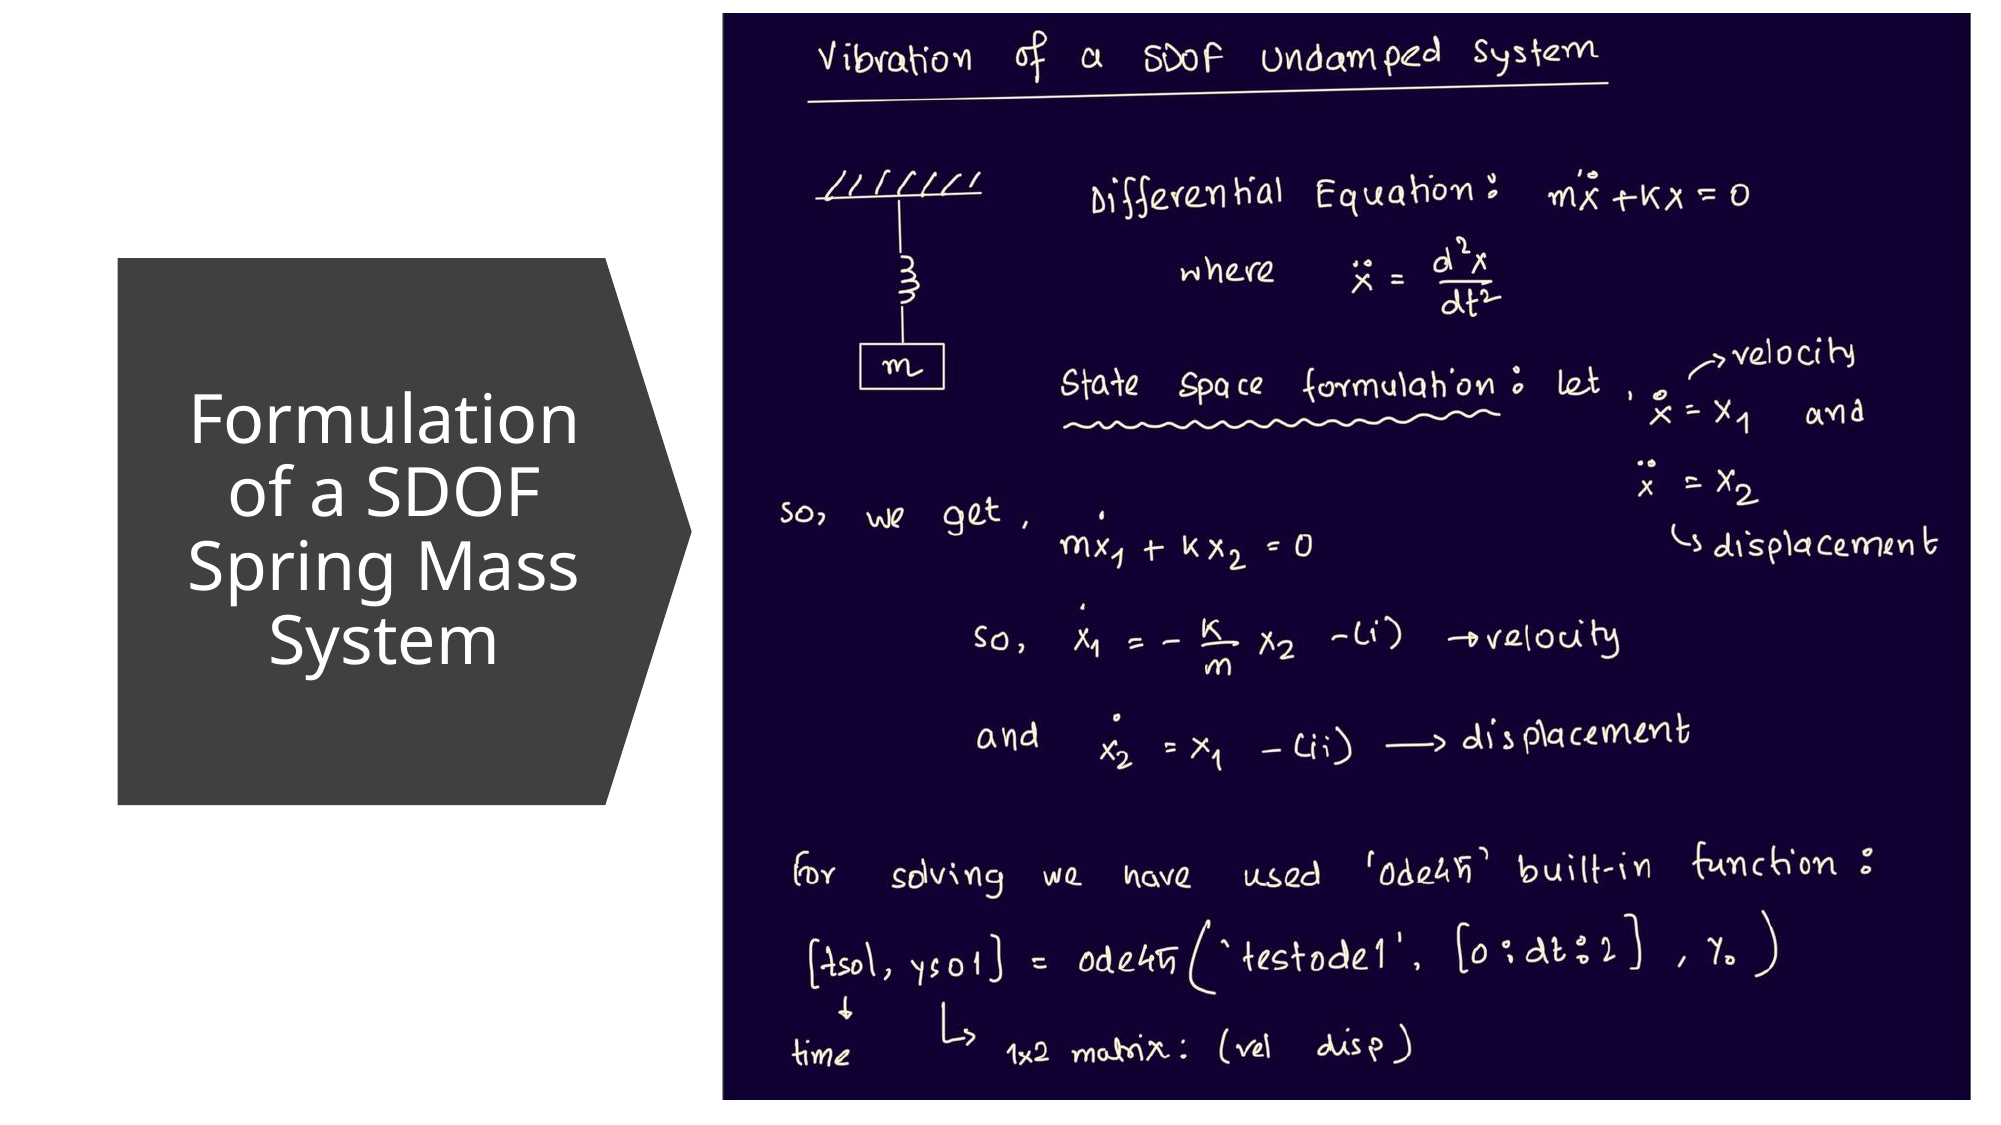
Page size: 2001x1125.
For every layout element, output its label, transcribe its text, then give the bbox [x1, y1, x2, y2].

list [722, 13, 1971, 1100]
title Formulation of a SDOF Spring Mass System [168, 322, 601, 741]
text_box [116, 257, 693, 807]
